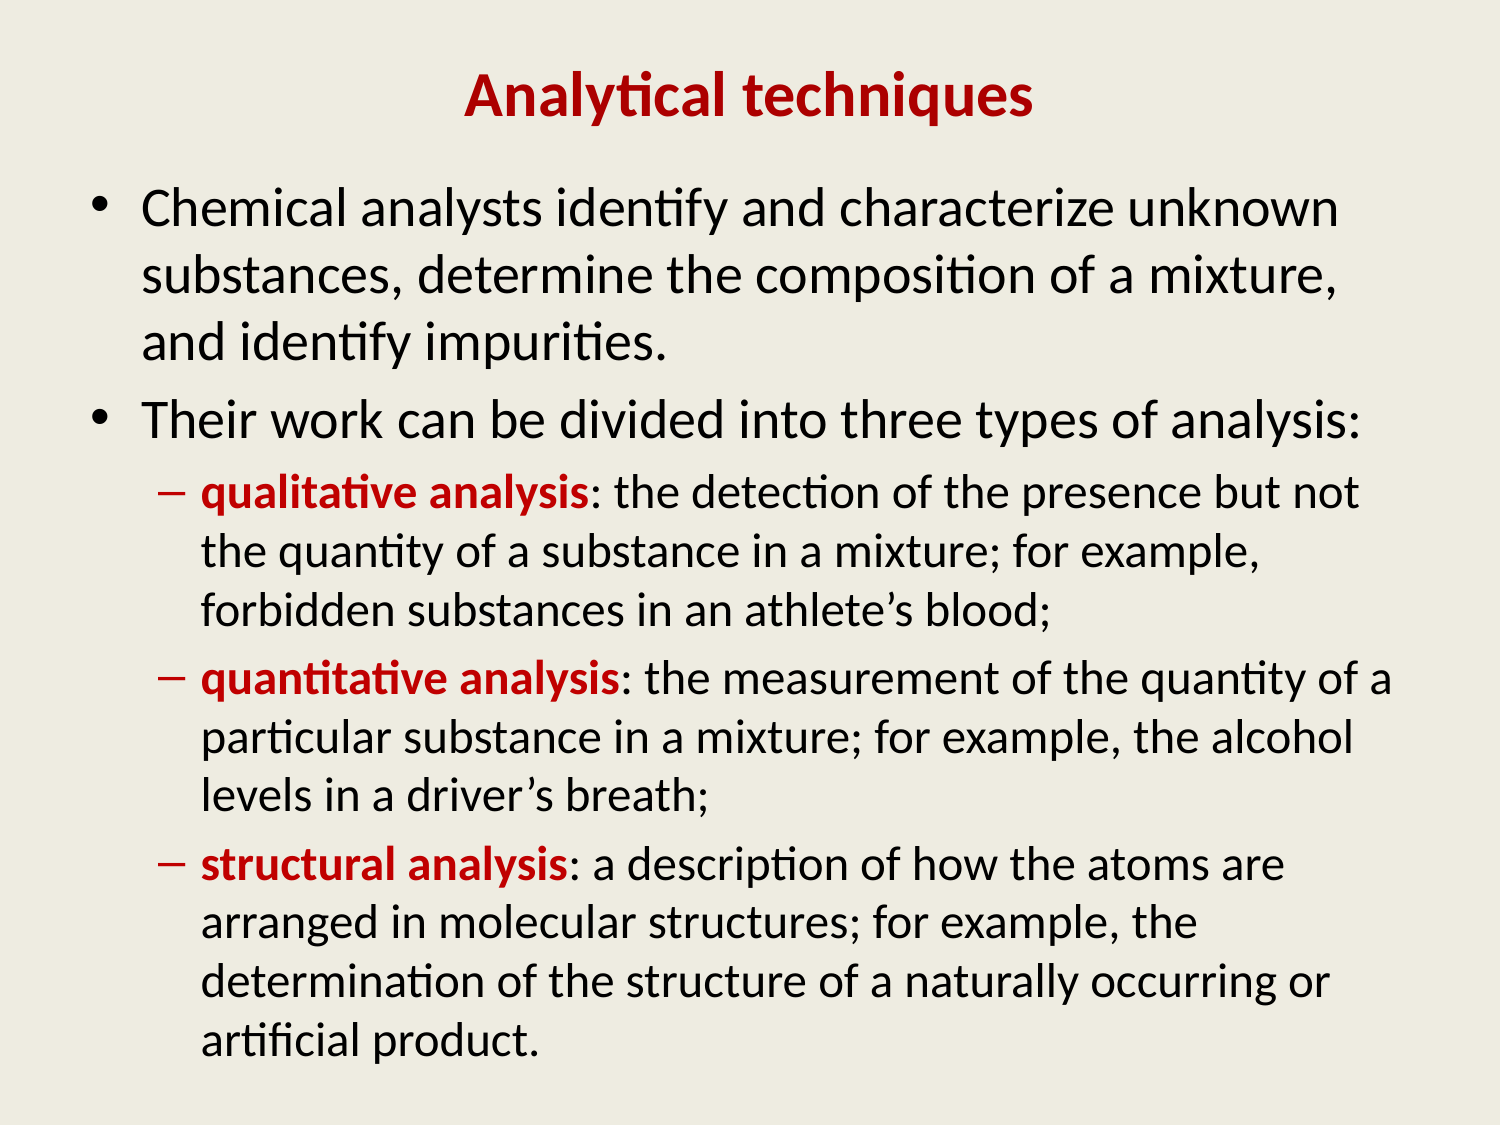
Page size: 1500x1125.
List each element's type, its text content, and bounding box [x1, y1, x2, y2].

title Analytical techniques [75, 45, 1425, 138]
list Chemical analysts identify and characterize unknown substances, determine the composition of a mixture, and identify impurities. Their work can be divided into three types of analysis: qualitative analysis: the detection of the presence but not the quantity of a substance in a mixture; for example, forbidden substances in an athlete’s blood; quantitative analysis: the measurement of the quantity of a particular substance in a mixture; for example, the alcohol levels in a driver’s breath; structural analysis: a description of how the atoms are arranged in molecular structures; for example, the determination of the structure of a naturally occurring or artificial product. [75, 162, 1425, 1088]
